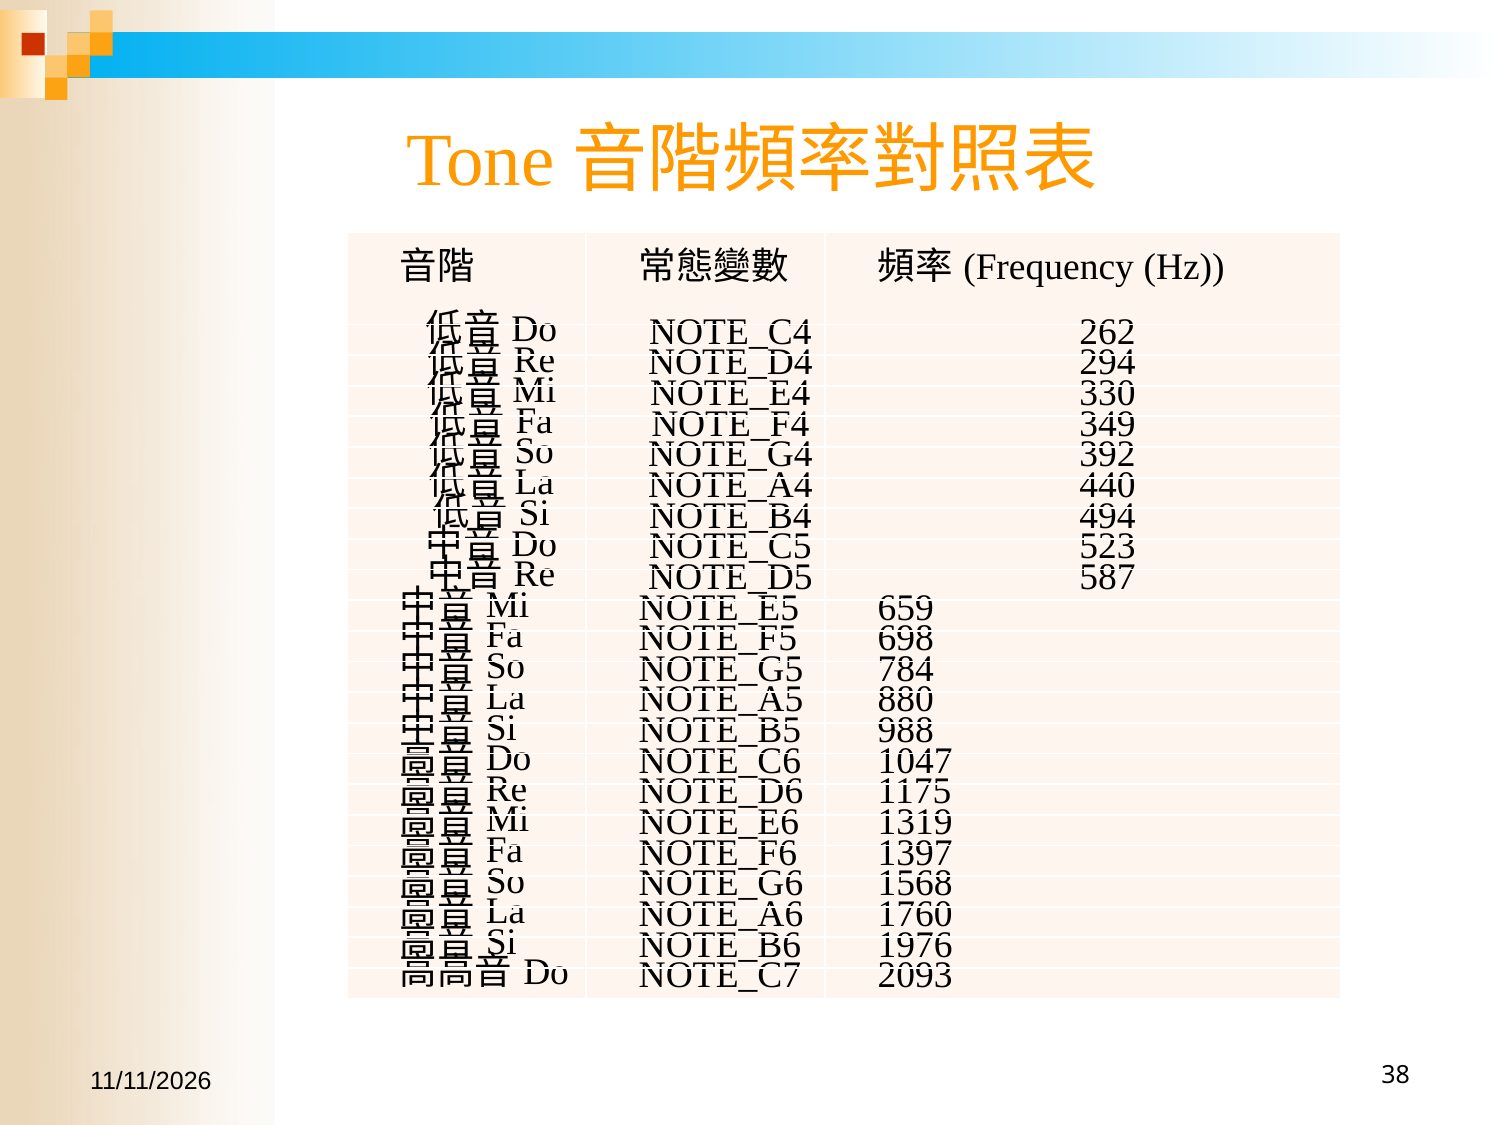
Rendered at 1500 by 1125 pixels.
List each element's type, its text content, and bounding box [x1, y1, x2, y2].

table_cell NOTE_A5 [587, 693, 824, 722]
table_cell 1397 [826, 846, 1340, 875]
table_cell NOTE_D5 [587, 570, 824, 599]
table_cell NOTE_E4 [587, 387, 824, 415]
table_cell 784 [826, 662, 1340, 691]
table_cell 中音Re [348, 570, 585, 599]
table_cell 中音So [348, 662, 585, 691]
table_cell NOTE_C5 [587, 540, 824, 569]
table_header 常態變數 [587, 233, 824, 324]
table_cell NOTE_D6 [587, 785, 824, 814]
table_cell 1568 [826, 877, 1340, 906]
table_cell NOTE_A6 [587, 908, 824, 936]
table_cell 低音Fa [348, 417, 585, 446]
table_cell 523 [826, 540, 1340, 569]
table_cell 高音Fa [348, 846, 585, 875]
table_cell 1760 [826, 908, 1340, 936]
table_cell 高音Re [348, 785, 585, 814]
table_cell NOTE_B4 [587, 509, 824, 538]
table_header 音階 [348, 233, 585, 324]
table_cell 低音Si [348, 509, 585, 538]
table_cell NOTE_G5 [587, 662, 824, 691]
table_cell 330 [826, 387, 1340, 415]
table_cell 高音Mi [348, 816, 585, 845]
table_cell NOTE_F4 [587, 417, 824, 446]
table_cell 880 [826, 693, 1340, 722]
table_cell NOTE_C4 [587, 325, 824, 354]
table_cell 低音Do [348, 325, 585, 354]
table_cell 高音So [348, 877, 585, 906]
table_cell 低音La [348, 479, 585, 507]
table_cell 中音Mi [348, 601, 585, 630]
table_cell NOTE_F5 [587, 632, 824, 661]
table_cell 392 [826, 448, 1340, 477]
table_cell NOTE_E5 [587, 601, 824, 630]
table_cell NOTE_D4 [587, 356, 824, 385]
table_cell 349 [826, 417, 1340, 446]
table_cell 高音La [348, 908, 585, 936]
title Tone音階頻率對照表 [76, 42, 1427, 268]
slide_number 38 [1074, 1025, 1425, 1100]
table_cell NOTE_B5 [587, 724, 824, 753]
table_cell NOTE_G6 [587, 877, 824, 906]
table_cell 中音Fa [348, 632, 585, 661]
table_cell 1976 [826, 938, 1340, 967]
table_cell 698 [826, 632, 1340, 661]
table_cell NOTE_B6 [587, 938, 824, 967]
table_cell 294 [826, 356, 1340, 385]
table_cell 低音Re [348, 356, 585, 385]
table_cell 高音Si [348, 938, 585, 967]
table_cell 高高音Do [348, 969, 585, 998]
table_cell 659 [826, 601, 1340, 630]
table_cell 587 [826, 570, 1340, 599]
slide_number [75, 1024, 425, 1103]
table_header 頻率(Frequency (Hz)) [826, 233, 1340, 324]
table_cell NOTE_F6 [587, 846, 824, 875]
table_cell 低音So [348, 448, 585, 477]
table_cell 1047 [826, 754, 1340, 783]
table_cell 高音Do [348, 754, 585, 783]
table_cell NOTE_C7 [587, 969, 824, 998]
table_cell 中音Do [348, 540, 585, 569]
table_cell 262 [826, 325, 1340, 354]
table_cell 中音Si [348, 724, 585, 753]
table_cell 低音Mi [348, 387, 585, 415]
table_cell NOTE_C6 [587, 754, 824, 783]
table_cell 1319 [826, 816, 1340, 845]
table_cell 1175 [826, 785, 1340, 814]
table_cell 2093 [826, 969, 1340, 998]
table_cell 440 [826, 479, 1340, 507]
table_cell NOTE_E6 [587, 816, 824, 845]
table_cell NOTE_A4 [587, 479, 824, 507]
table_cell NOTE_G4 [587, 448, 824, 477]
table_cell 494 [826, 509, 1340, 538]
table_cell 988 [826, 724, 1340, 753]
table_cell 中音La [348, 693, 585, 722]
